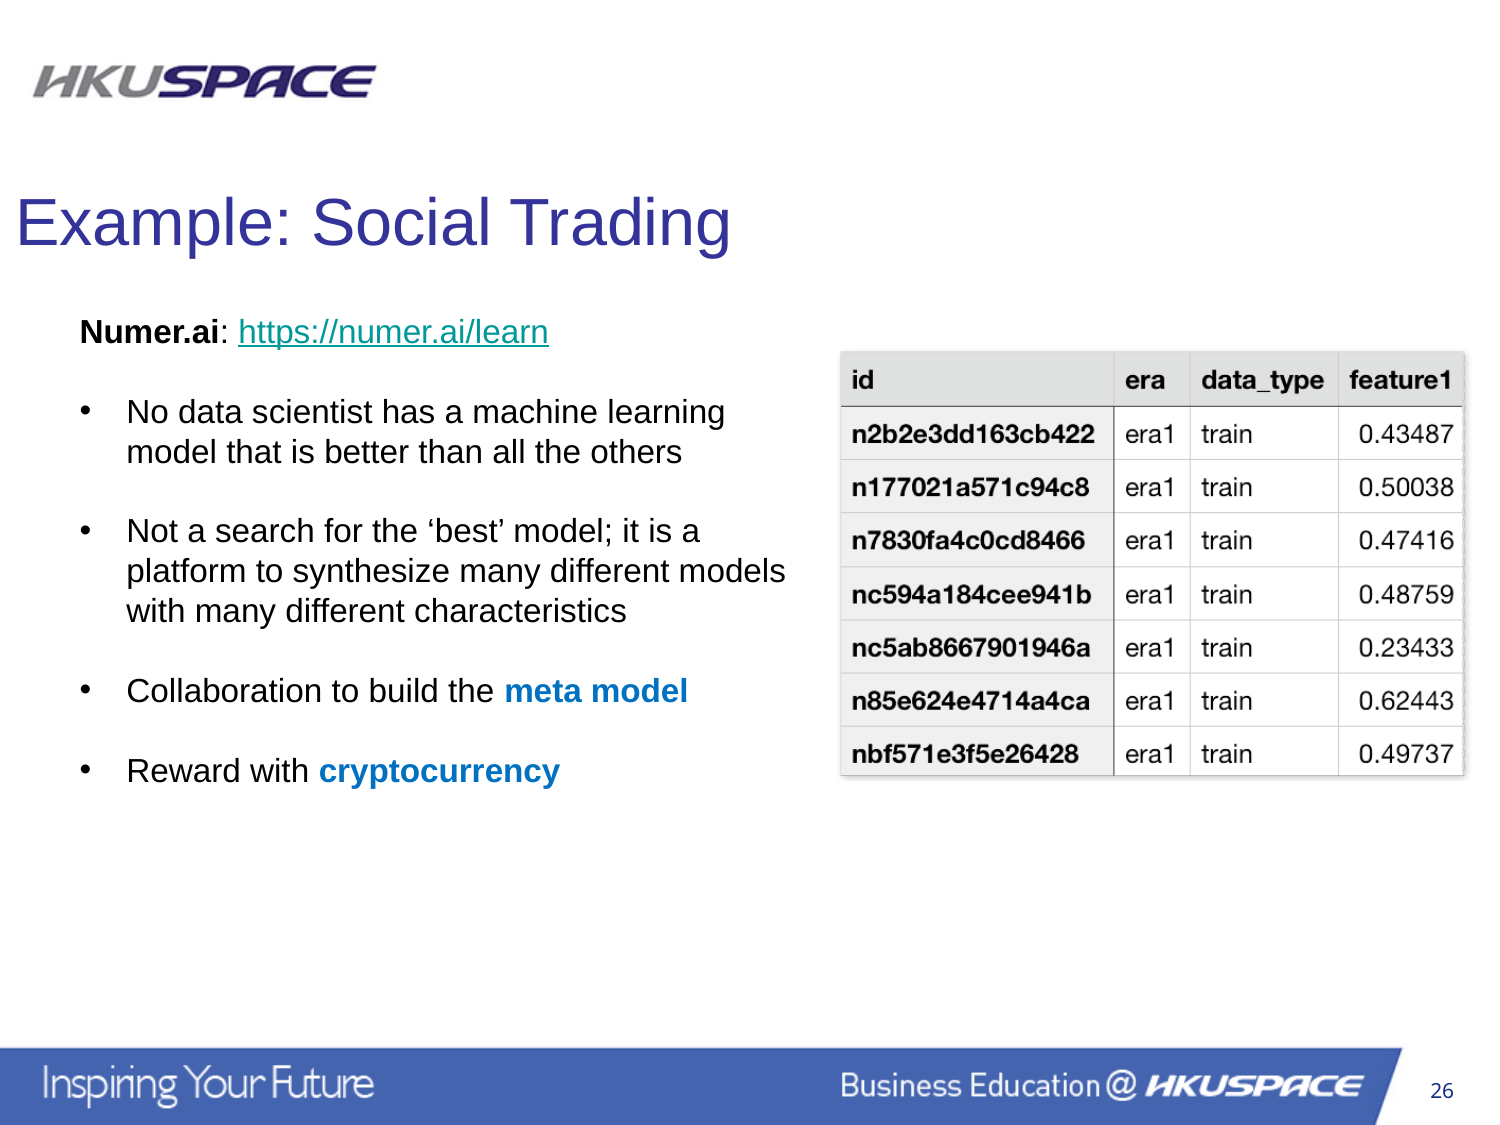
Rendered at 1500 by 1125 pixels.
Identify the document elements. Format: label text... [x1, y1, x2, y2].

text_box Numer.ai: https://numer.ai/learn No data scientist has a machine learning model that is better than all the others Not a search for the ‘best’ model; it is a platform to synthesize many different models with many different characteristics Collaboration to build the meta model Reward with cryptocurrency [64, 302, 827, 877]
picture [0, 0, 1500, 1125]
text_box [64, 278, 1483, 1047]
slide_number 26 [1415, 1070, 1499, 1125]
title Example: Social Trading [0, 101, 1325, 266]
